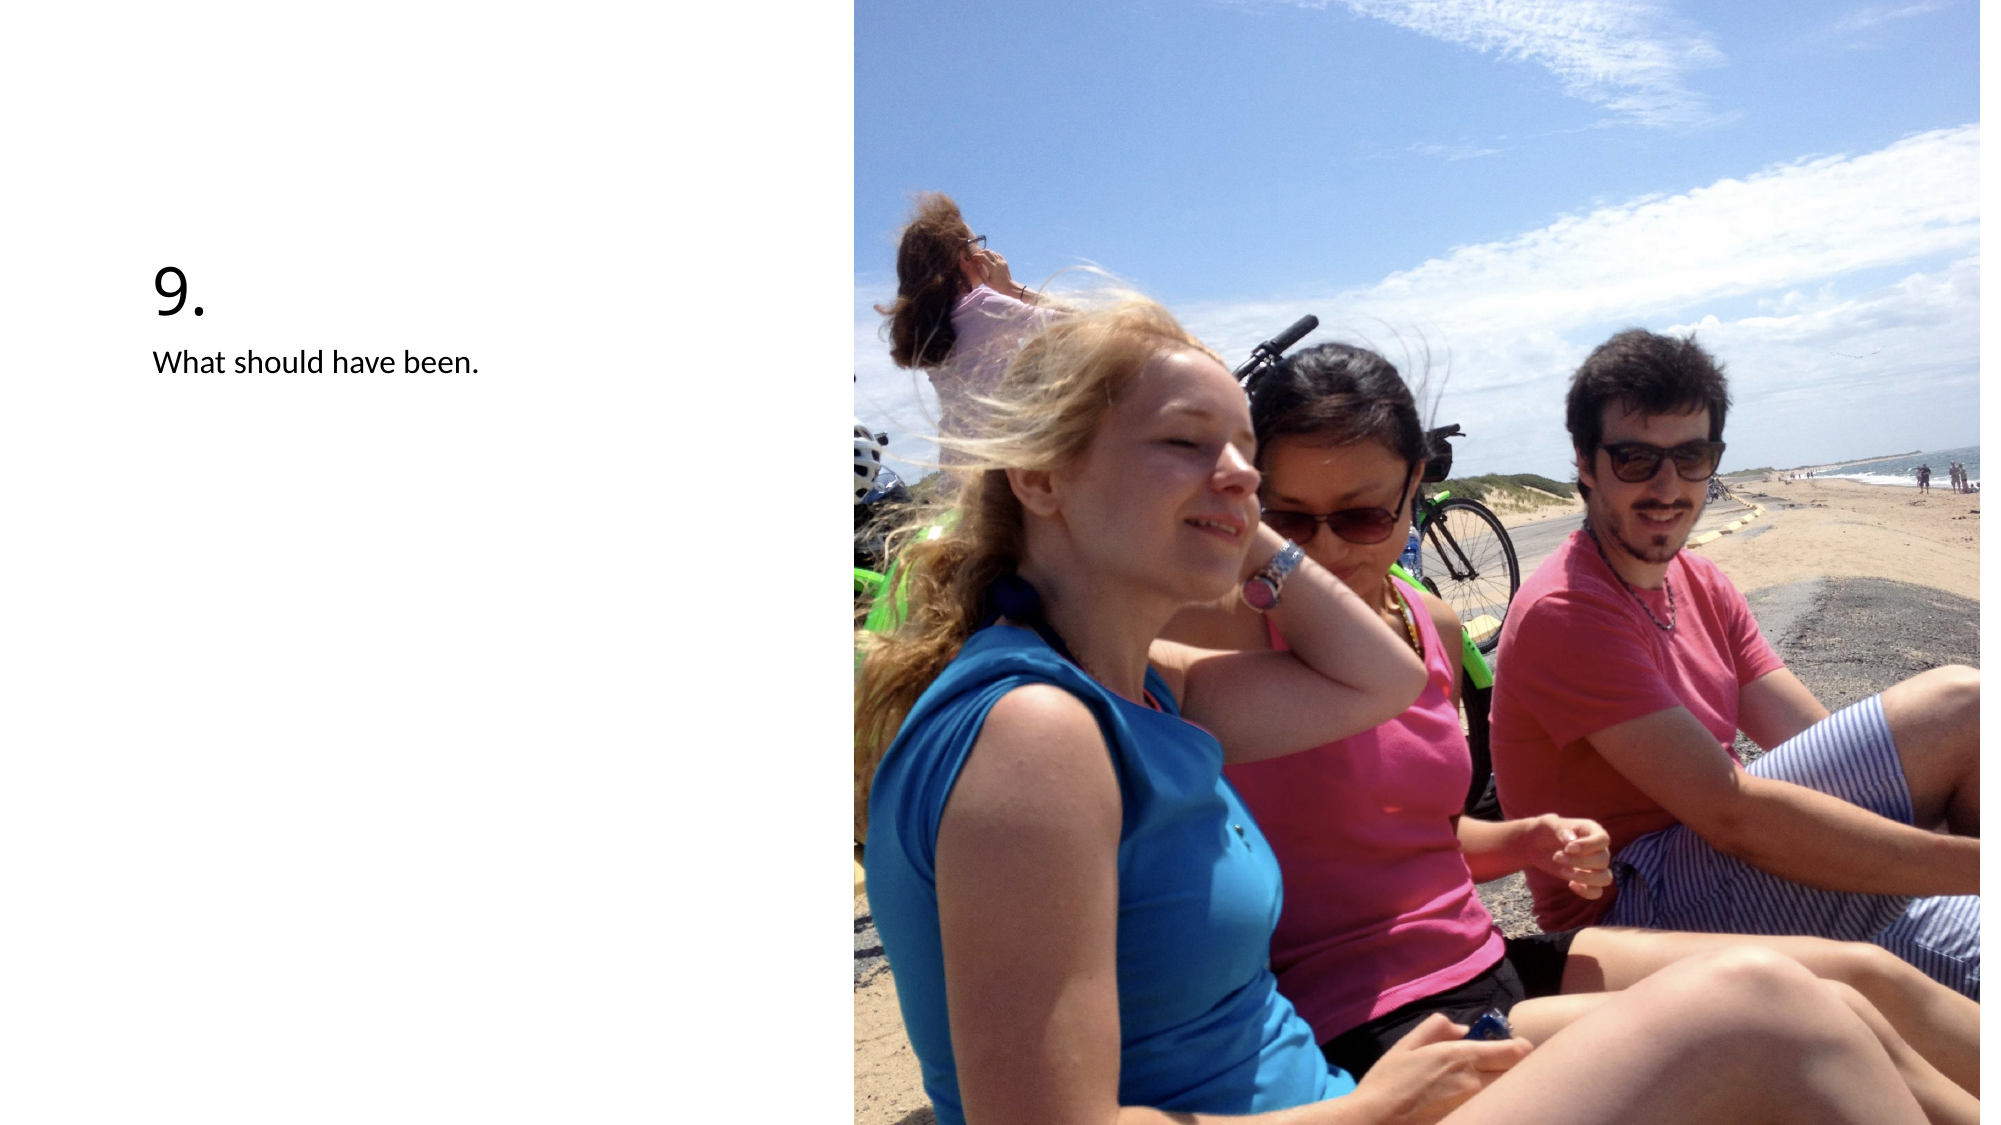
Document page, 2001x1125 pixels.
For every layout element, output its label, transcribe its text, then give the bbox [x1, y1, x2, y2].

picture [854, 0, 1980, 1125]
title 9. [137, 75, 783, 337]
list What should have been. [137, 337, 783, 963]
